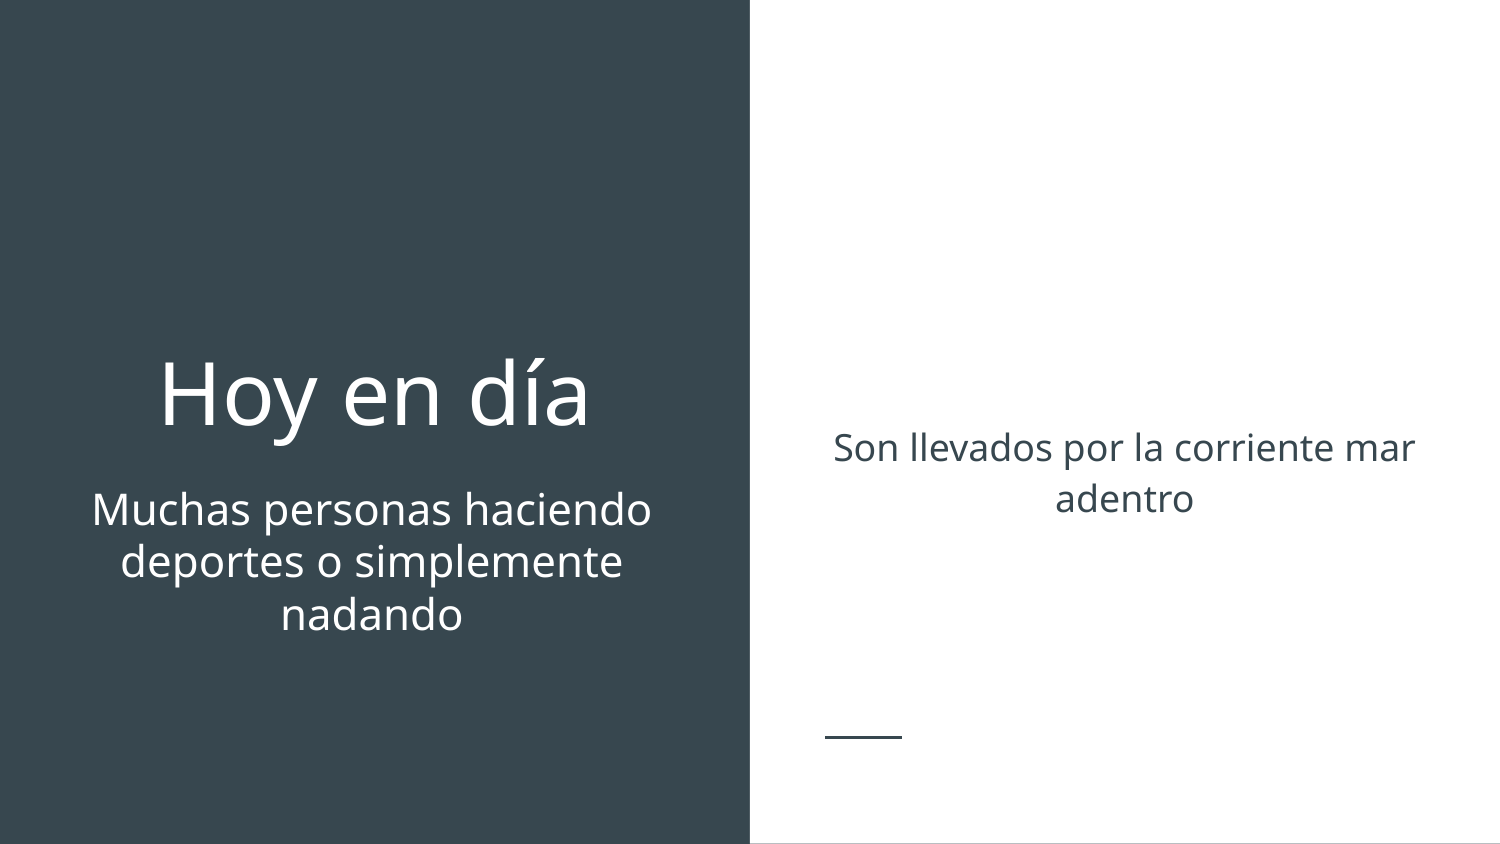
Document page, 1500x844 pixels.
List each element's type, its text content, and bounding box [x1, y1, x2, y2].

title Hoy en día [43, 177, 708, 458]
list Son llevados por la corriente mar adentro [810, 215, 1440, 722]
subtitle Muchas personas haciendo deportes o simplemente nadando [16, 466, 728, 688]
